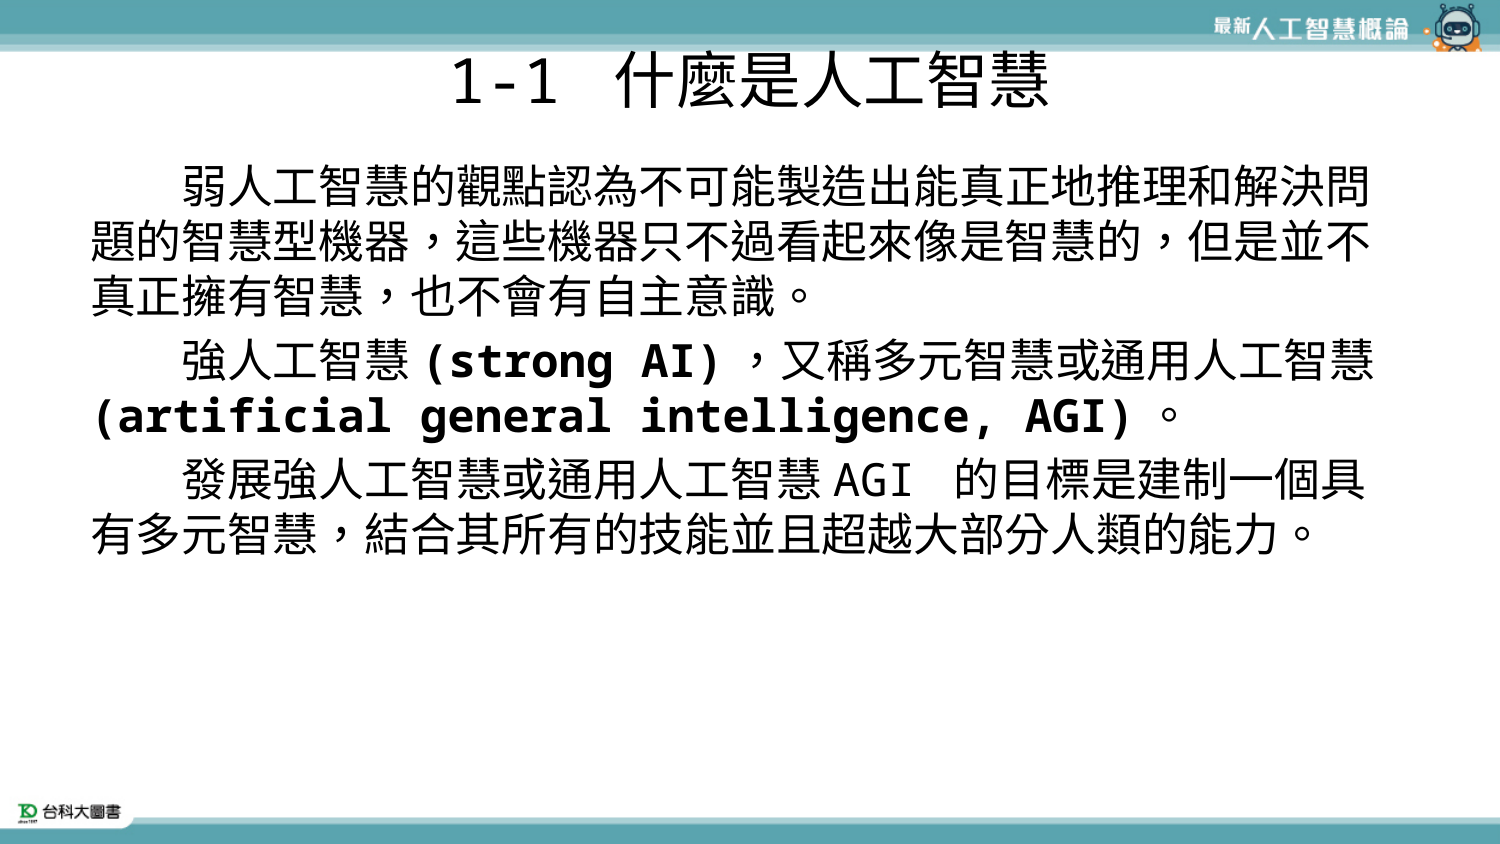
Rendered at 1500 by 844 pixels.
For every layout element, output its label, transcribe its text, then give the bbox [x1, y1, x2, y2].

picture [0, 0, 1500, 844]
list 弱人工智慧的觀點認為不可能製造出能真正地推理和解決問題的智慧型機器，這些機器只不過看起來像是智慧的，但是並不真正擁有智慧，也不會有自主意識。 強人工智慧(strong AI)，又稱多元智慧或通用人工智慧(artificial general intelligence, AGI)。 發展強人工智慧或通用人工智慧AGI 的目標是建制一個具有多元智慧，結合其所有的技能並且超越大部分人類的能力。 [75, 150, 1425, 707]
title 1-1 什麼是人工智慧 [75, 8, 1425, 149]
